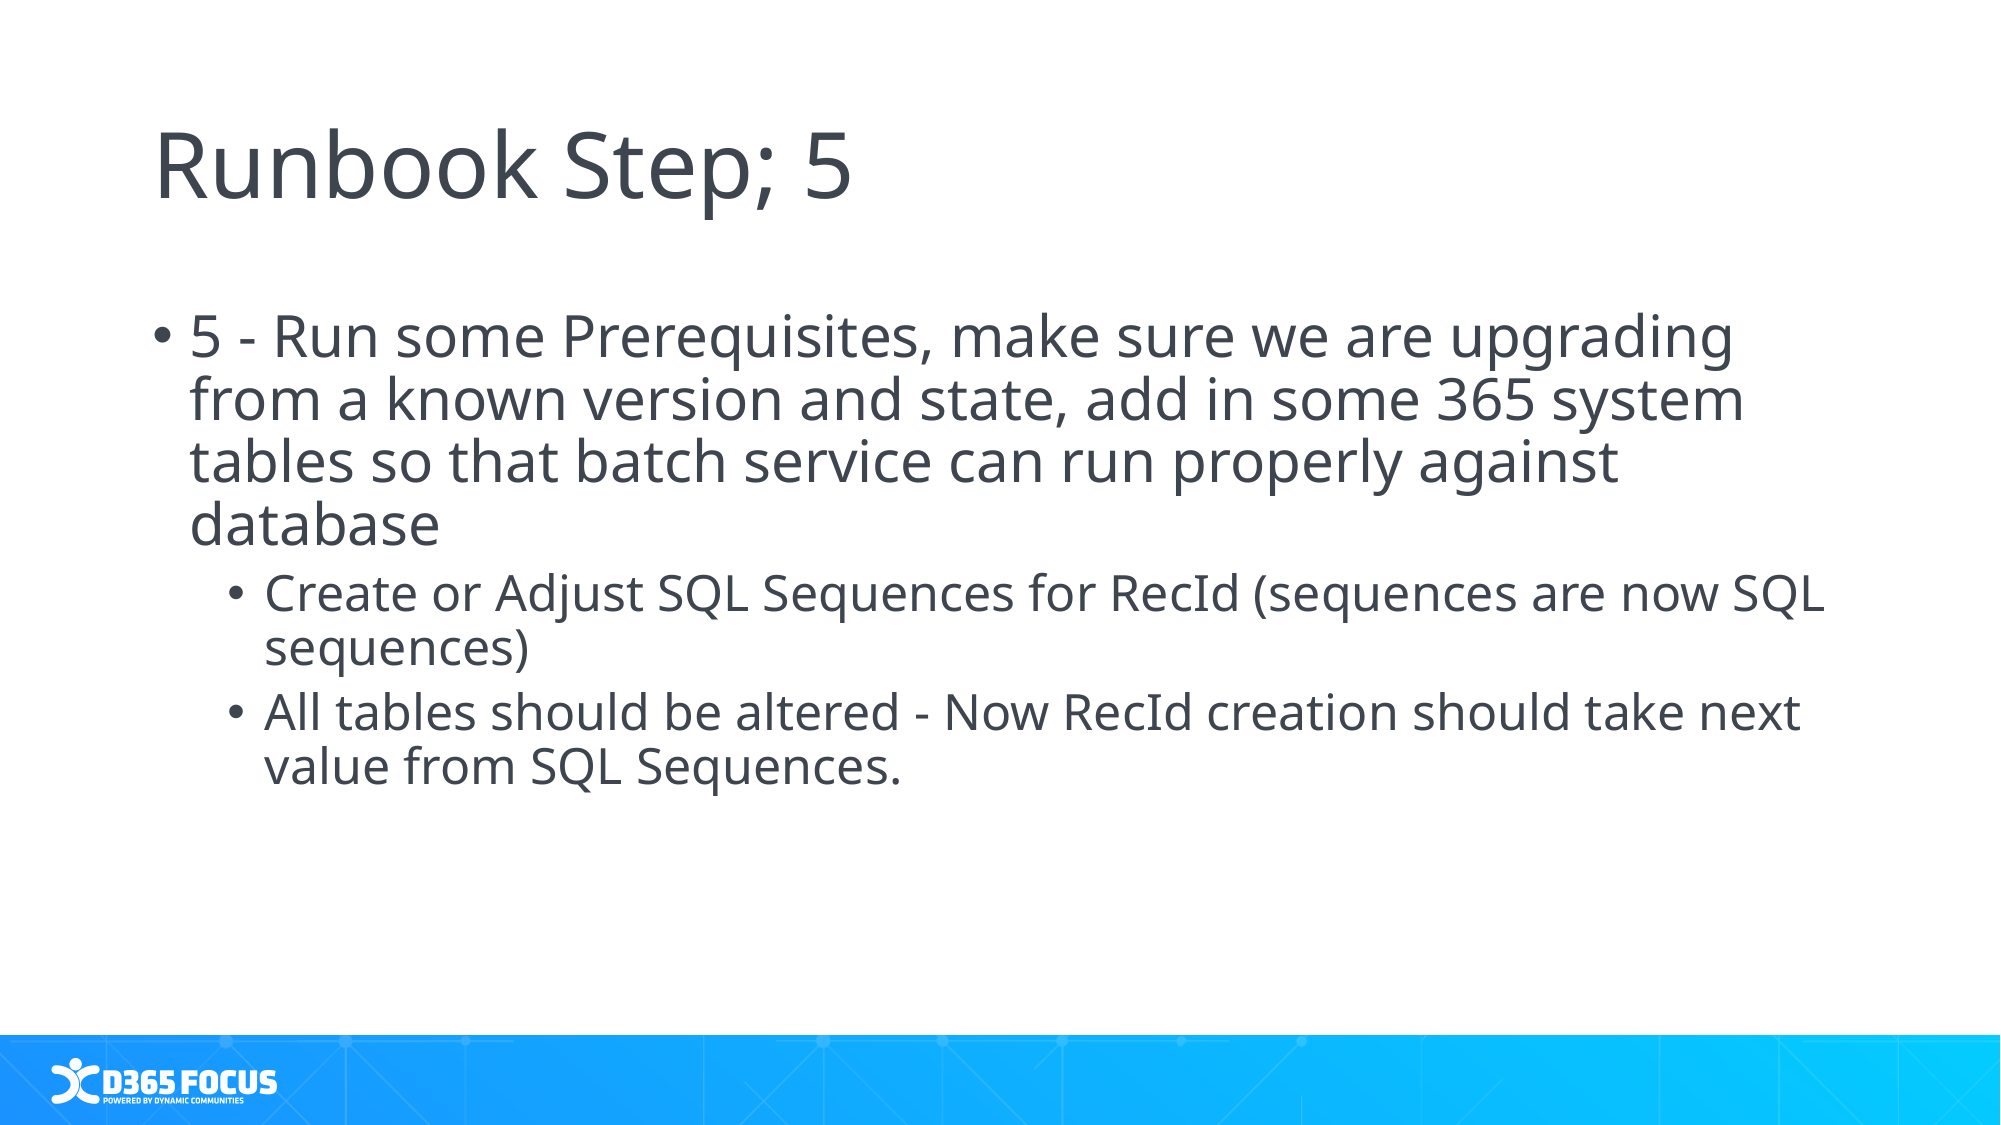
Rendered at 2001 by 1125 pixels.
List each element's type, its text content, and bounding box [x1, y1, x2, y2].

title Runbook Step; 5 [137, 59, 1863, 278]
picture [0, 1035, 934, 1125]
picture [1177, 1037, 1186, 1046]
picture [937, 1035, 948, 1125]
picture [1057, 1035, 1067, 1125]
picture [1297, 1037, 1306, 1046]
list 5 - Run some Prerequisites, make sure we are upgrading from a known version and state, add in some 365 system tables so that batch service can run properly against database Create or Adjust SQL Sequences for RecId (sequences are now SQL sequences) All tables should be altered - Now RecId creation should take next value from SQL Sequences. [137, 299, 1863, 1014]
